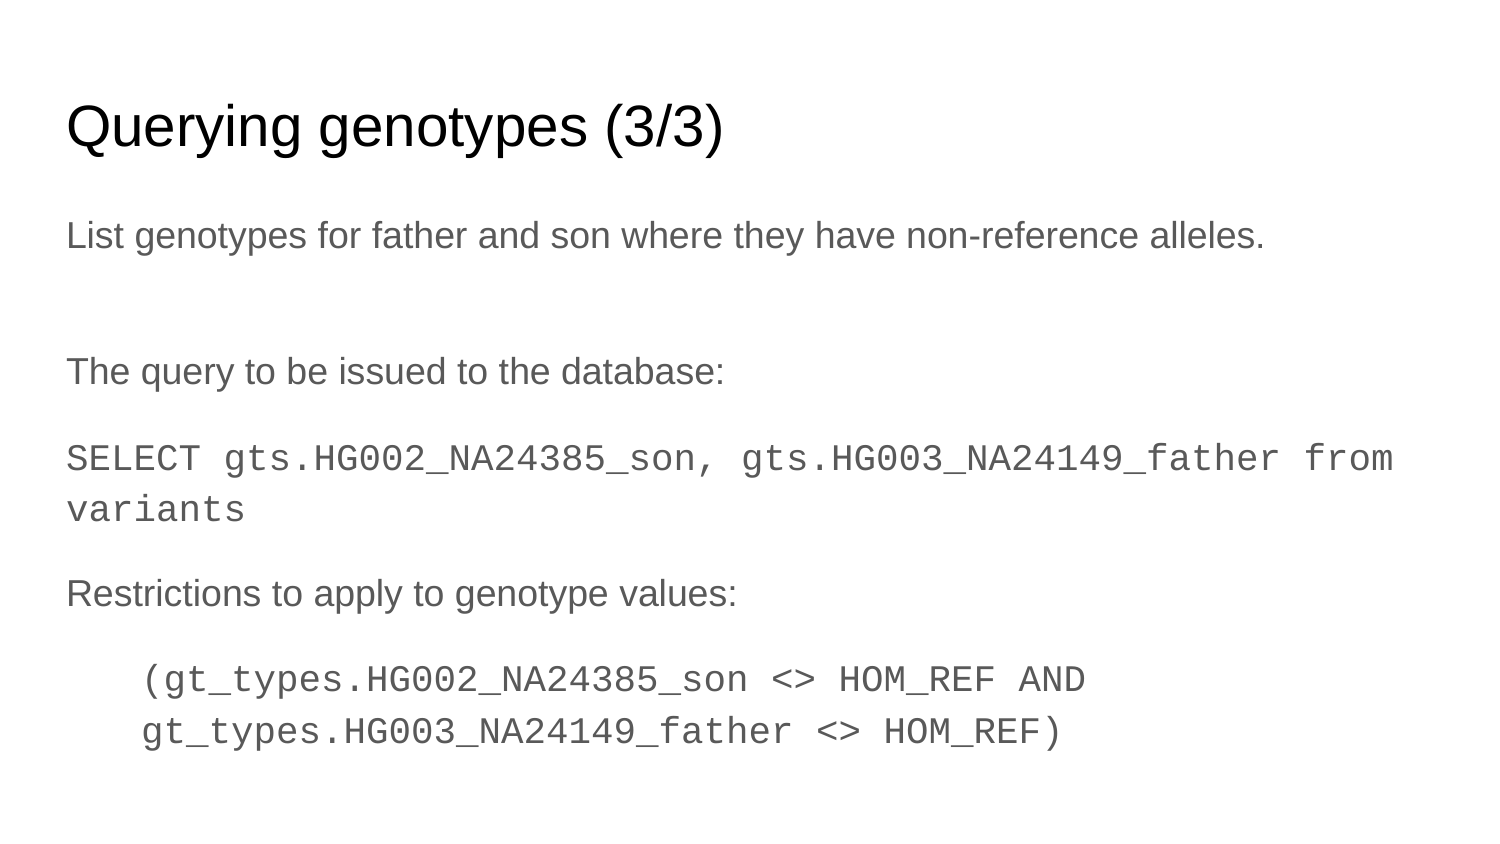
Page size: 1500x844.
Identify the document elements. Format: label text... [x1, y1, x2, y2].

title Querying genotypes (3/3) [51, 72, 1449, 167]
list List genotypes for father and son where they have non-reference alleles. The query to be issued to the database: SELECT gts.HG002_NA24385_son, gts.HG003_NA24149_father from variants Restrictions to apply to genotype values: (gt_types.HG002_NA24385_son <> HOM_REF AND gt_types.HG003_NA24149_father <> HOM_REF) [51, 189, 1449, 750]
